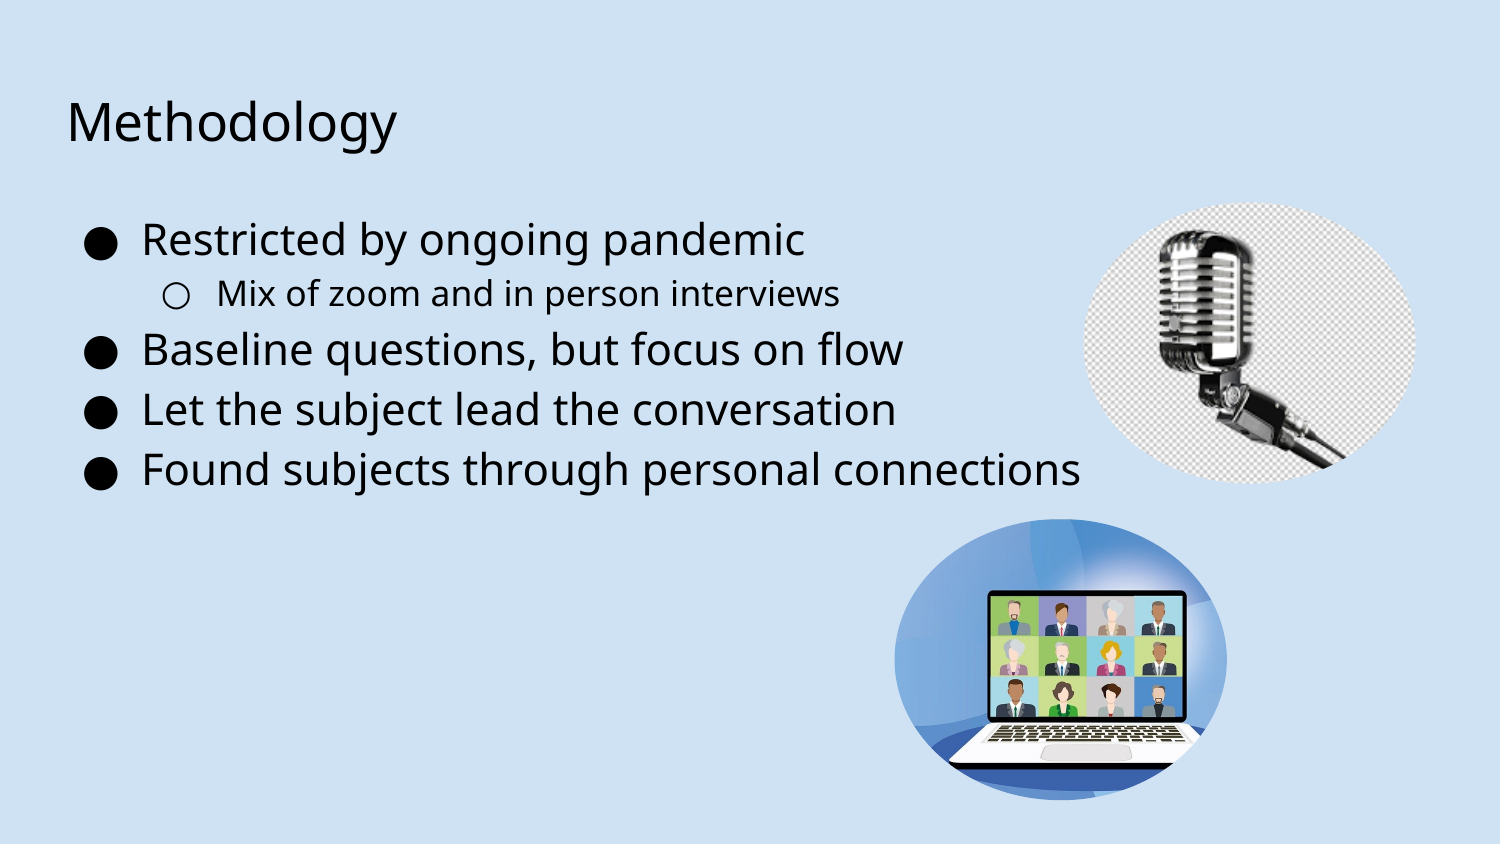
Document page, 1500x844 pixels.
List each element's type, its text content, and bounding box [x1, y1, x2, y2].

title Methodology [51, 72, 1449, 167]
picture [1082, 202, 1416, 484]
picture [894, 518, 1228, 801]
list Restricted by ongoing pandemic Mix of zoom and in person interviews Baseline questions, but focus on flow Let the subject lead the conversation Found subjects through personal connections [51, 189, 1113, 750]
